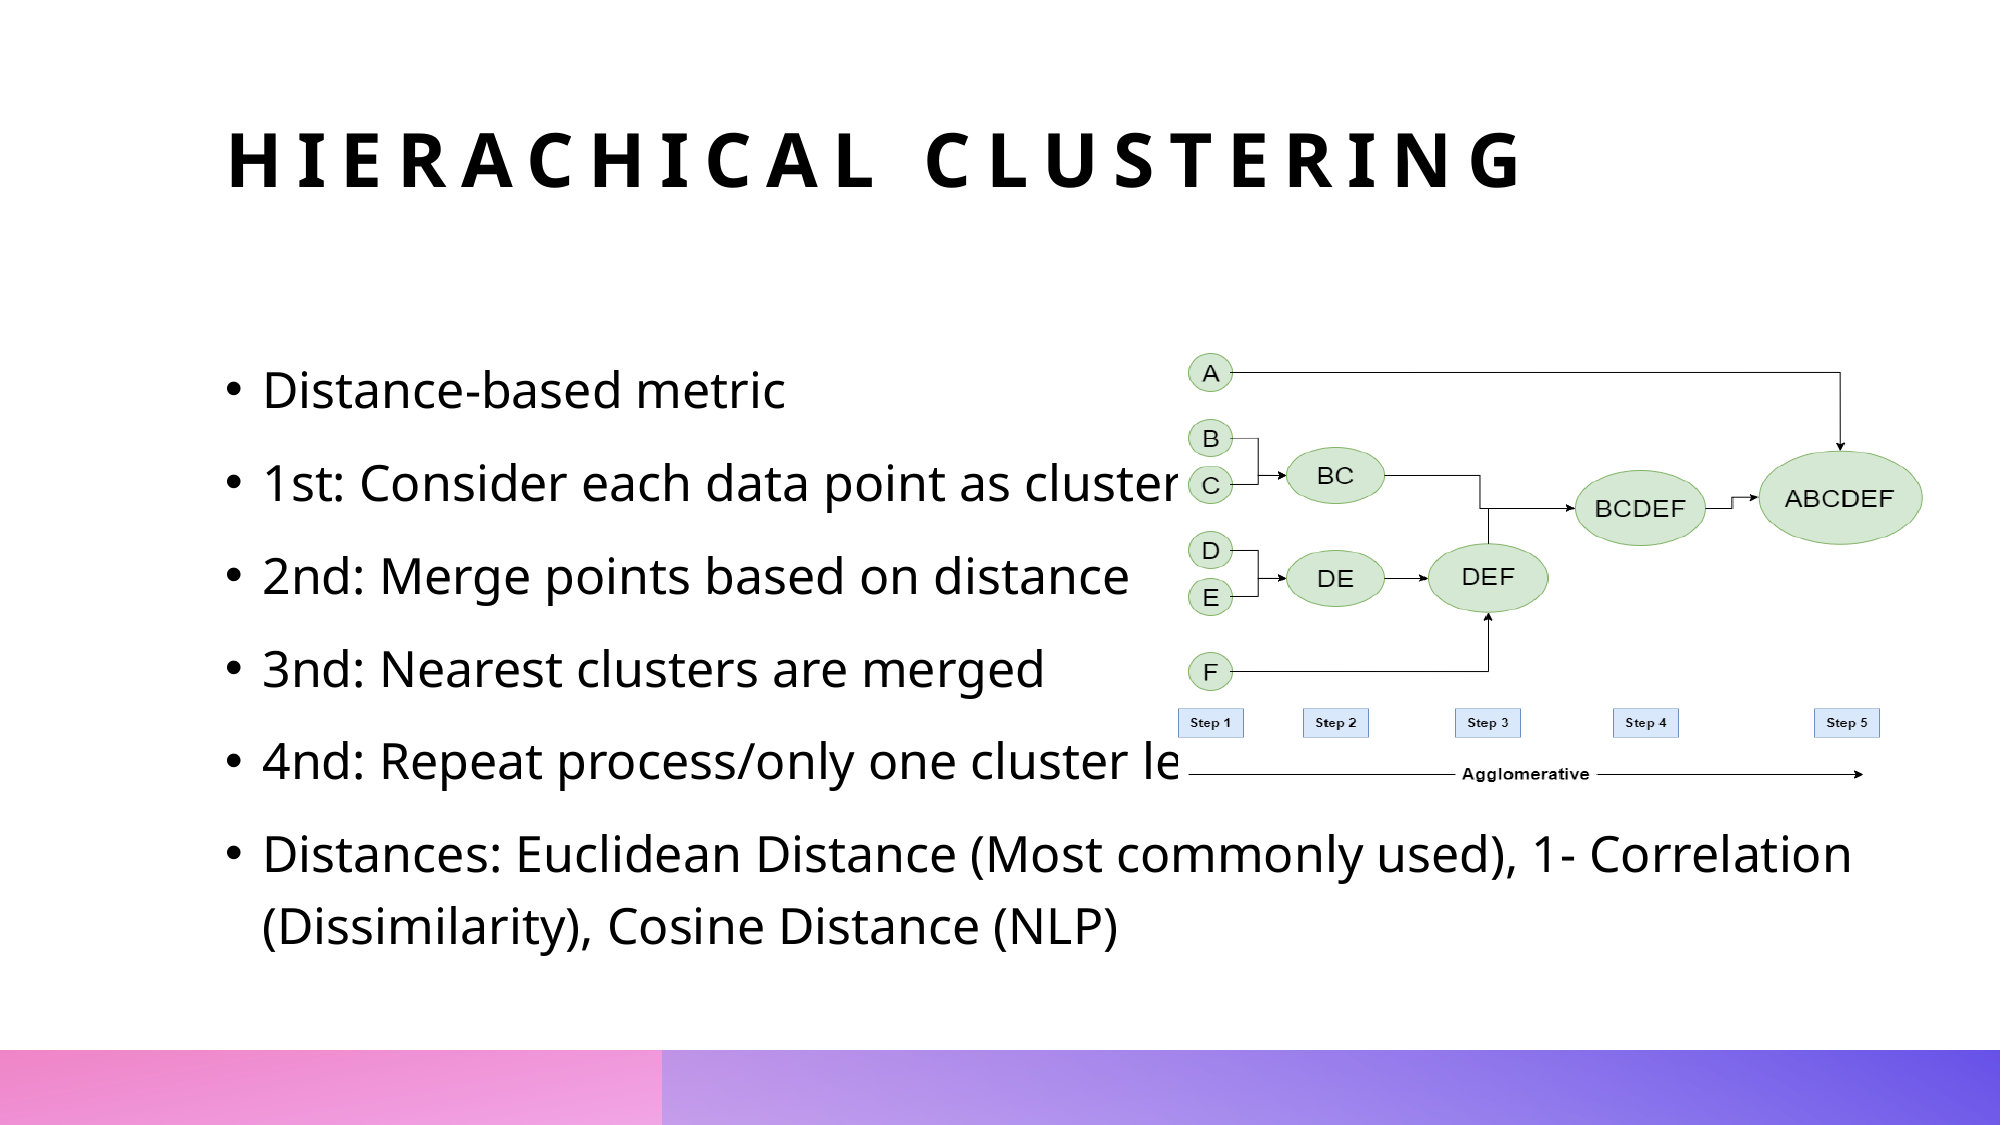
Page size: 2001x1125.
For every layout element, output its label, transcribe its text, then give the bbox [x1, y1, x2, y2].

list Distance-based metric 1st: Consider each data point as clusters 2nd: Merge points based on distance 3nd: Nearest clusters are merged 4nd: Repeat process/only one cluster left Distances: Euclidean Distance (Most commonly used), 1- Correlation (Dissimilarity), Cosine Distance (NLP) [225, 346, 1905, 996]
title Hierachical Clustering [225, 0, 1905, 203]
picture [1178, 353, 1931, 794]
